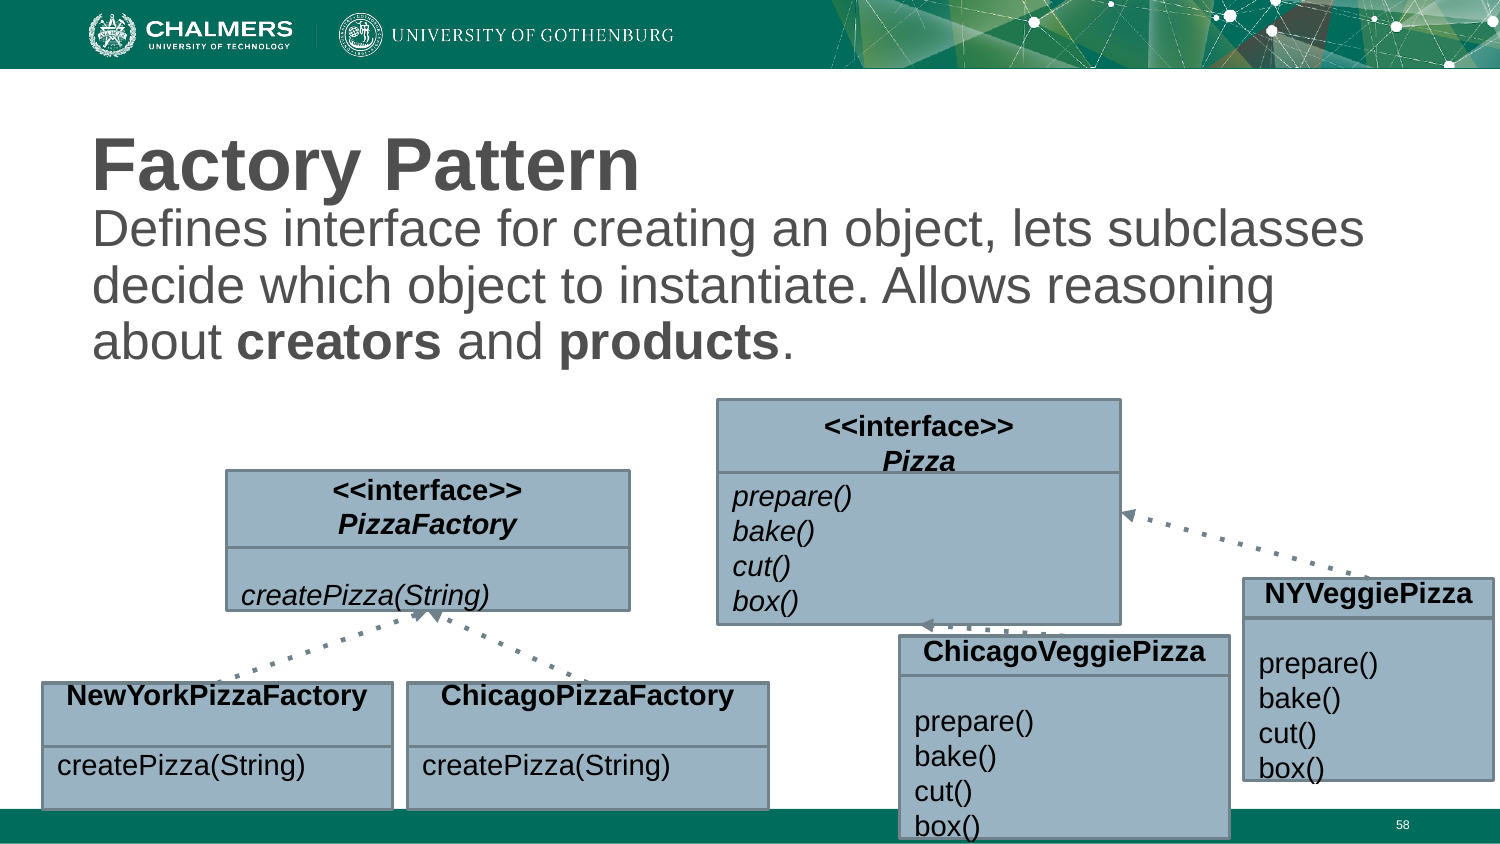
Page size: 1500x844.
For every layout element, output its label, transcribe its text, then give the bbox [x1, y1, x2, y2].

text_box NewYorkPizzaFactory createPizza(String) [42, 750, 393, 810]
text_box NYVeggiePizza prepare() bake() cut() box() [1243, 578, 1494, 616]
title Factory Pattern [76, 100, 1425, 194]
picture [759, 0, 1500, 68]
picture [64, 0, 696, 85]
text_box NewYorkPizzaFactory createPizza(String) [42, 682, 393, 745]
text_box ChicagoVeggiePizza prepare() bake() cut() box() [899, 636, 1230, 674]
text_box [1120, 511, 1369, 579]
text_box <<interface>> PizzaFactory createPizza(String) [226, 470, 630, 547]
text_box ChicagoVeggiePizza prepare() bake() cut() box() [899, 680, 1230, 839]
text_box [918, 624, 1065, 637]
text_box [427, 610, 589, 684]
slide_number 58 [1074, 809, 1425, 844]
text_box ChicagoPizzaFactory createPizza(String) [407, 750, 769, 810]
text_box ChicagoPizzaFactory createPizza(String) [407, 682, 769, 745]
list Defines interface for creating an object, lets subclasses decide which object to instantiate. Allows reasoning about creators and products. [76, 194, 1426, 376]
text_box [217, 610, 426, 684]
text_box <<interface>> Pizza prepare() bake() cut() box() [717, 399, 1121, 471]
text_box <<interface>> Pizza prepare() bake() cut() box() [717, 479, 1121, 625]
text_box NYVeggiePizza prepare() bake() cut() box() [1243, 624, 1494, 781]
text_box <<interface>> PizzaFactory createPizza(String) [226, 552, 630, 611]
